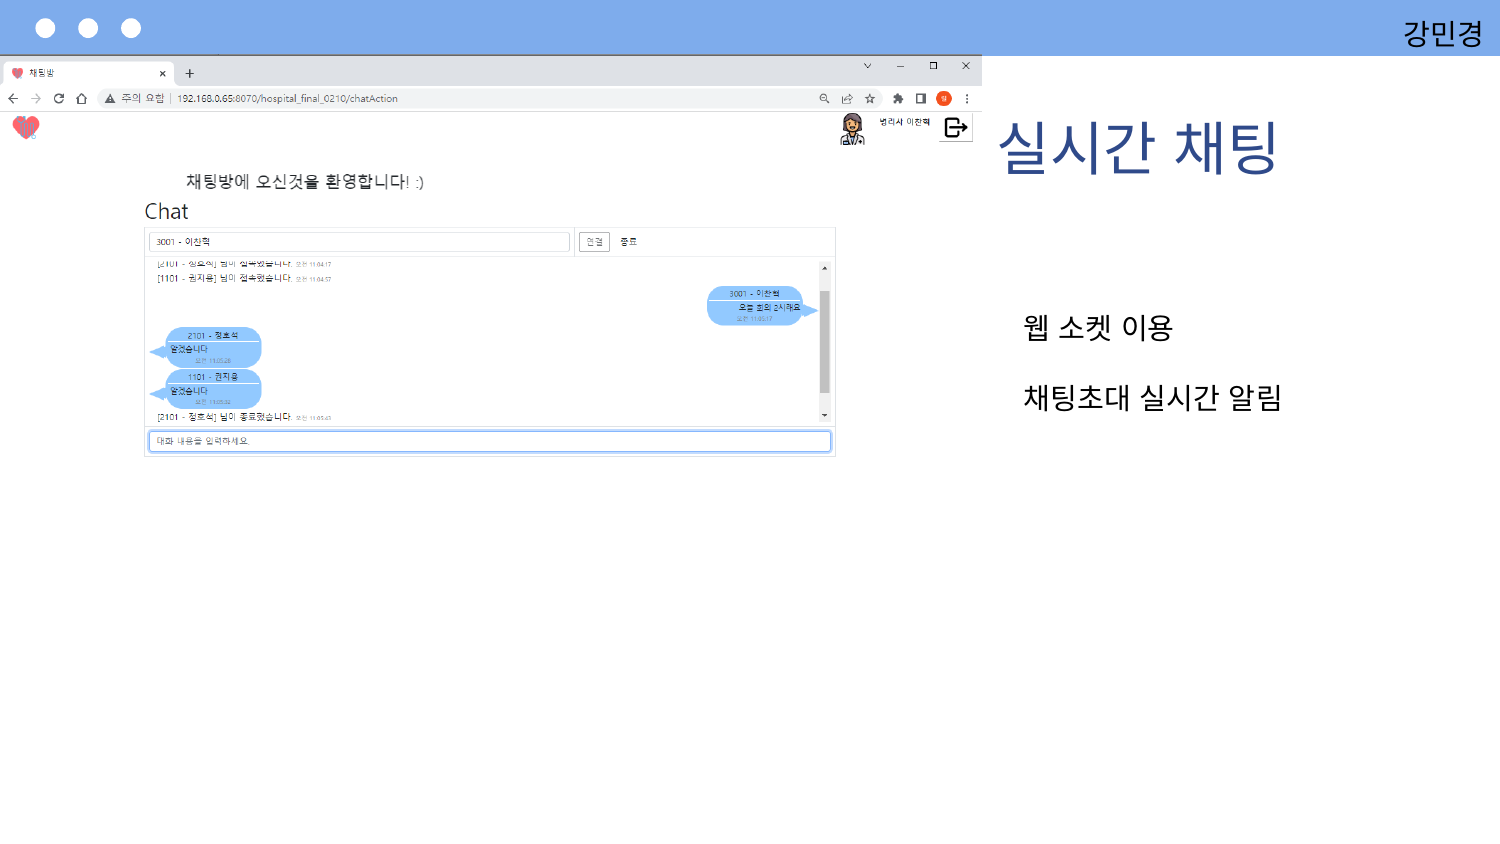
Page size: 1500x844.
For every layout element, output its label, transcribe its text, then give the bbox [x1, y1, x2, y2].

picture [0, 54, 982, 682]
text_box 강민경 [1389, 9, 1500, 59]
text_box 웹 소켓 이용 채팅초대 실시간 알림 [1008, 295, 1438, 466]
title 실시간 채팅 [987, 96, 1438, 174]
